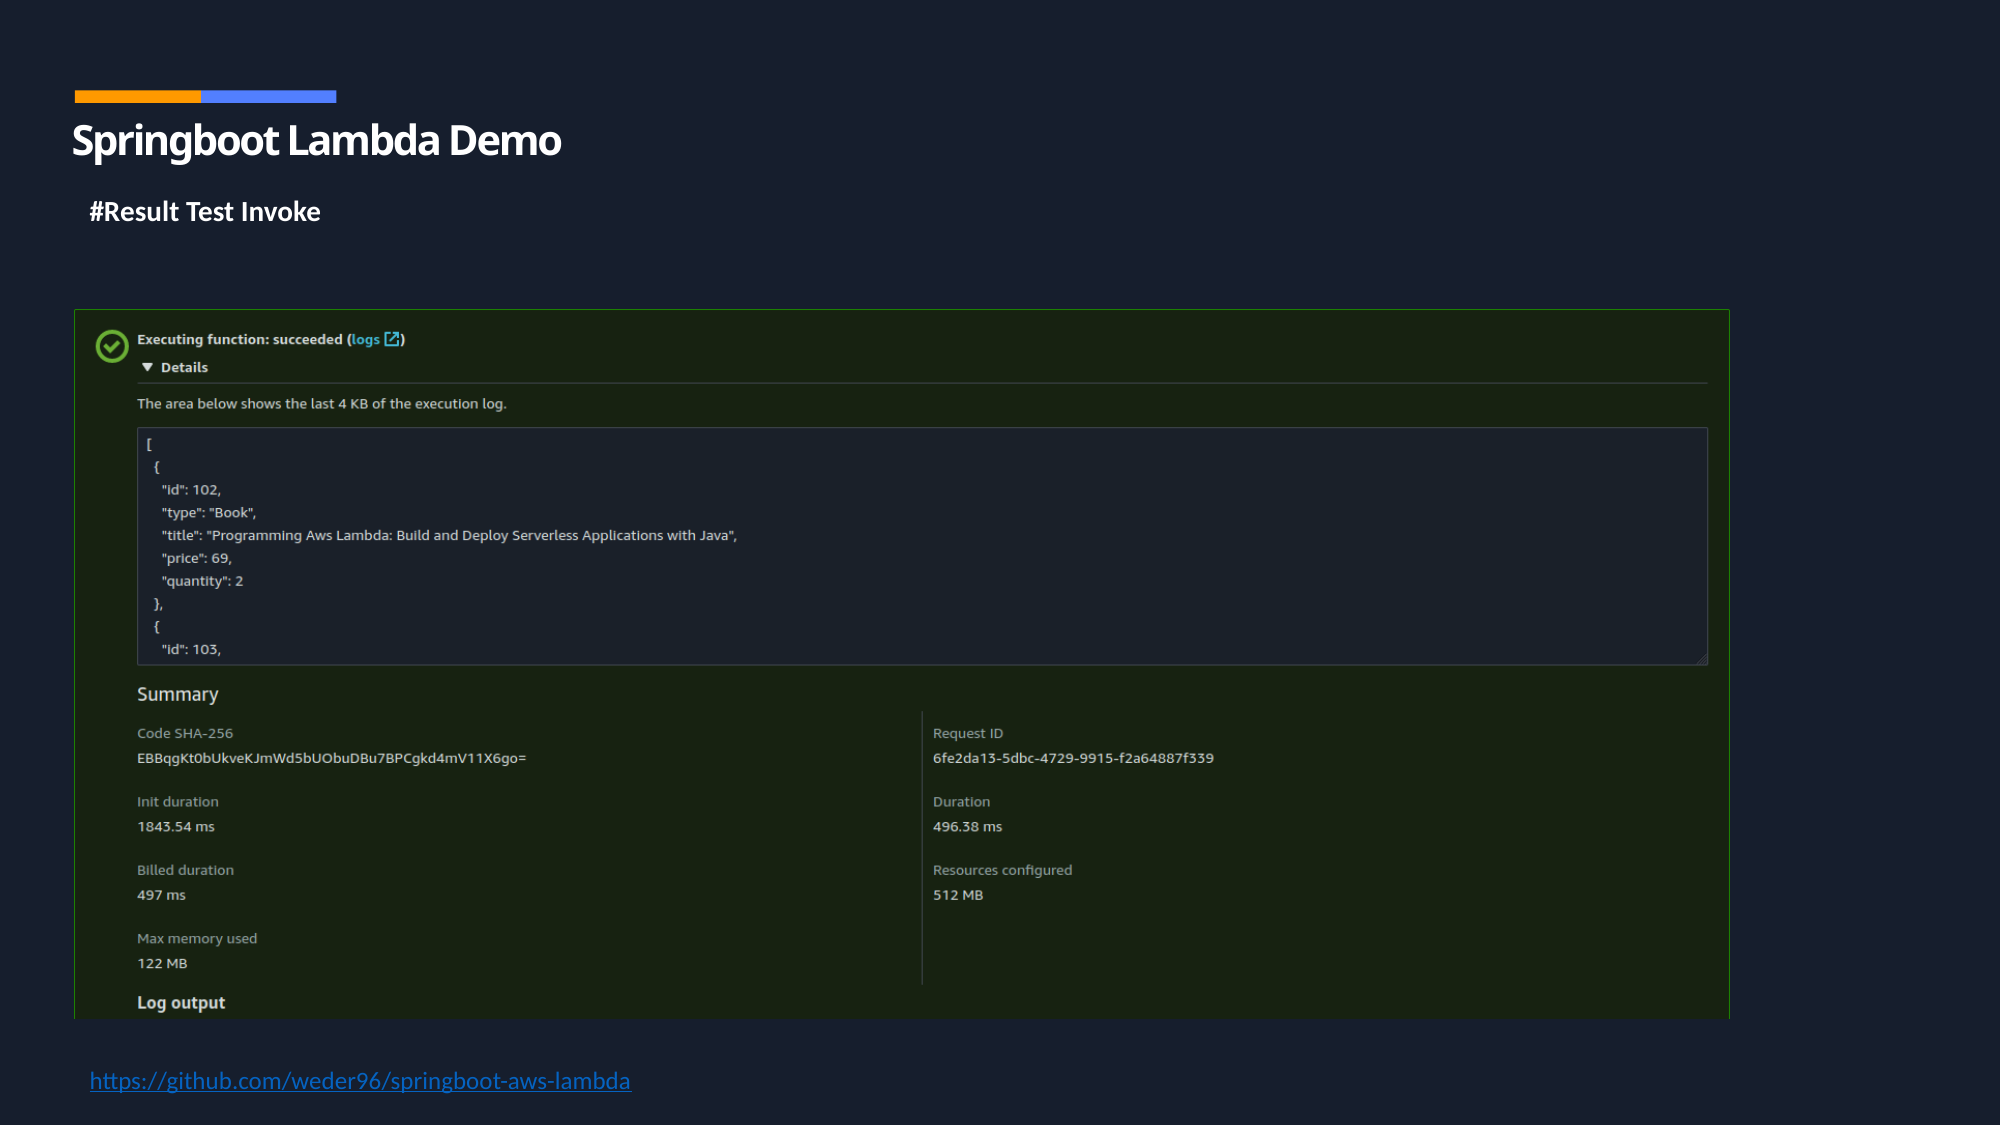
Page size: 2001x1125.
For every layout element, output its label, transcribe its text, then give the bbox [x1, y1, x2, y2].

text_box https://github.com/weder96/springboot-aws-lambda [74, 1056, 700, 1102]
picture [74, 309, 1730, 1019]
text_box #Result Test Invoke [74, 185, 452, 235]
text_box Springboot Lambda Demo [56, 112, 974, 218]
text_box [74, 90, 337, 103]
